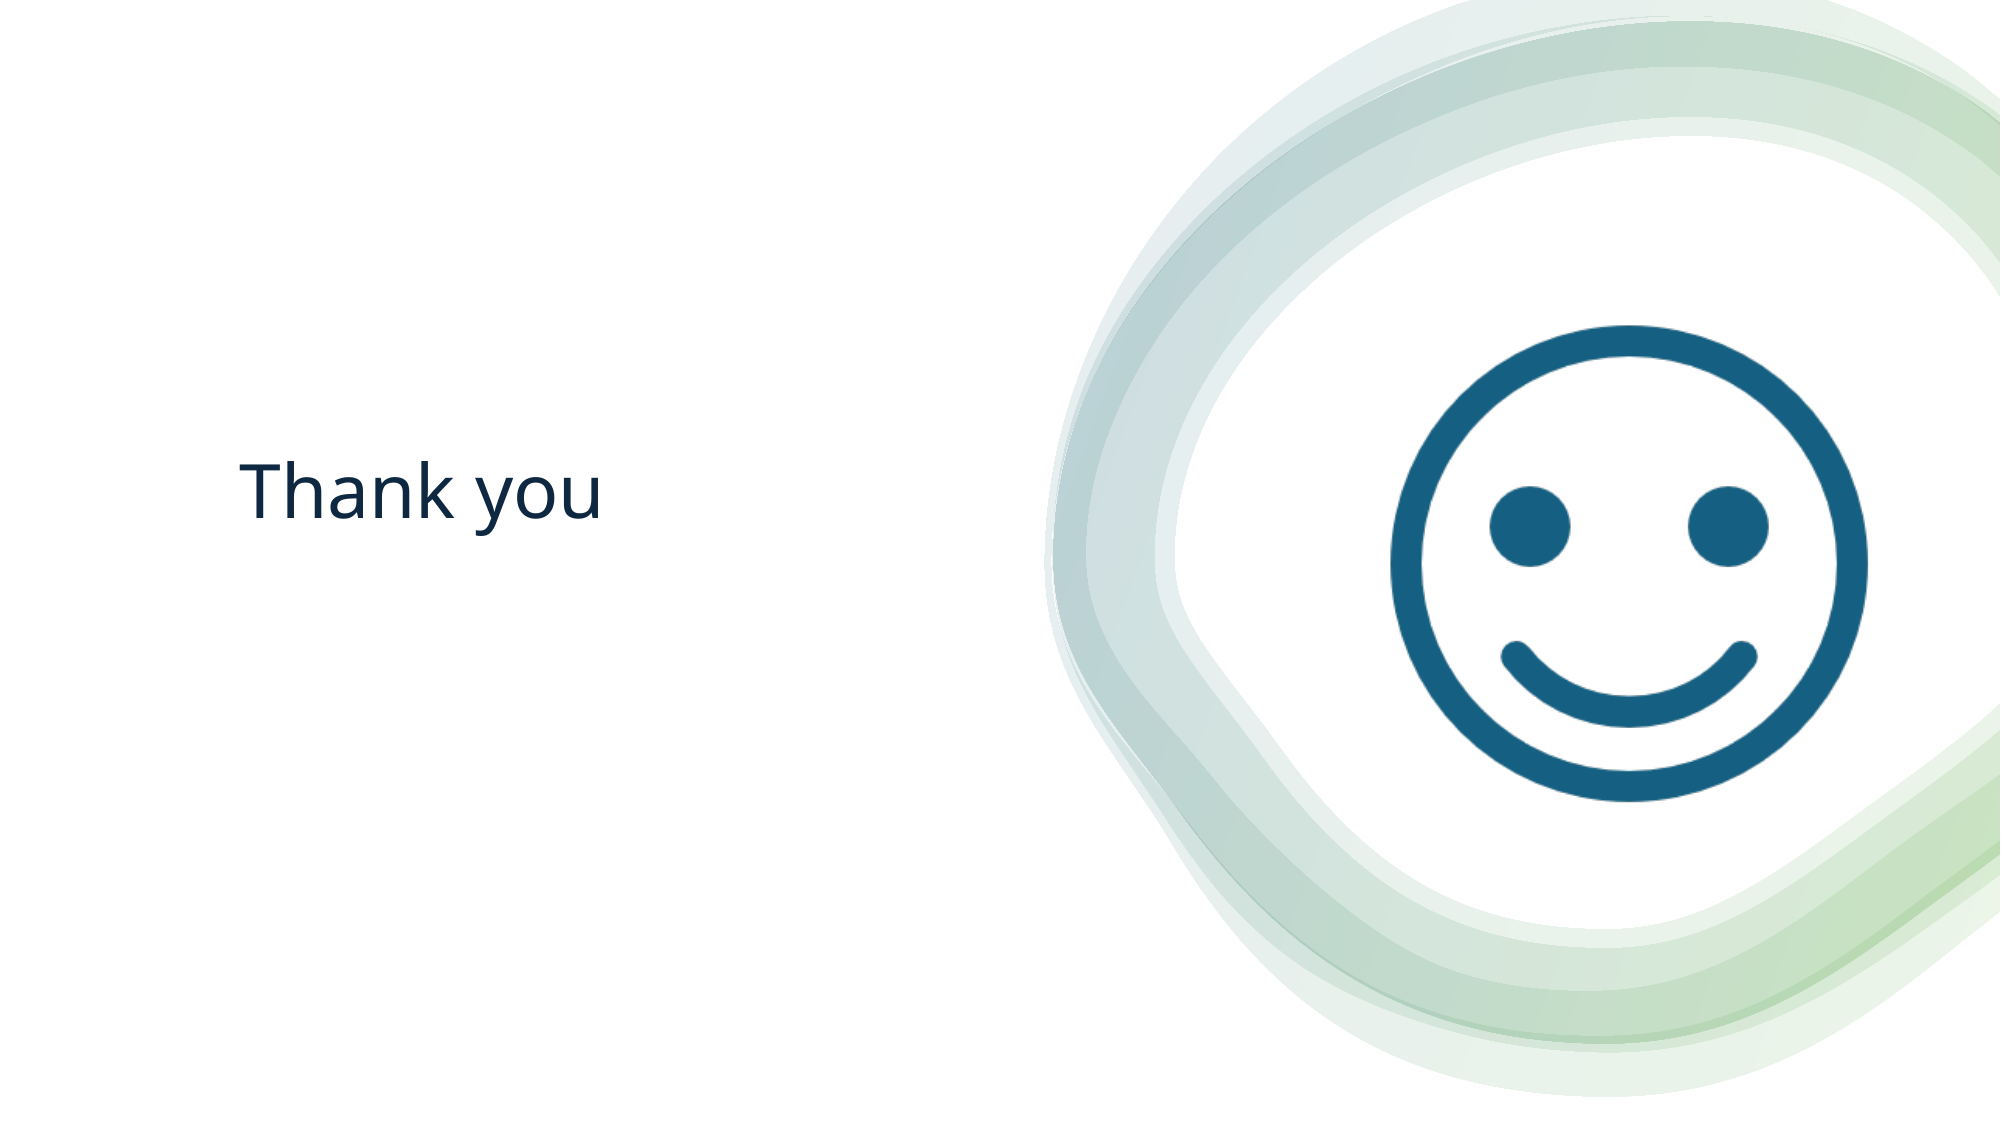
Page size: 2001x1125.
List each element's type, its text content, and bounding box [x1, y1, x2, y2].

picture [1331, 266, 1927, 862]
text_box [0, 0, 2000, 1125]
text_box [1044, 0, 2000, 1098]
title Thank you [224, 375, 1041, 614]
